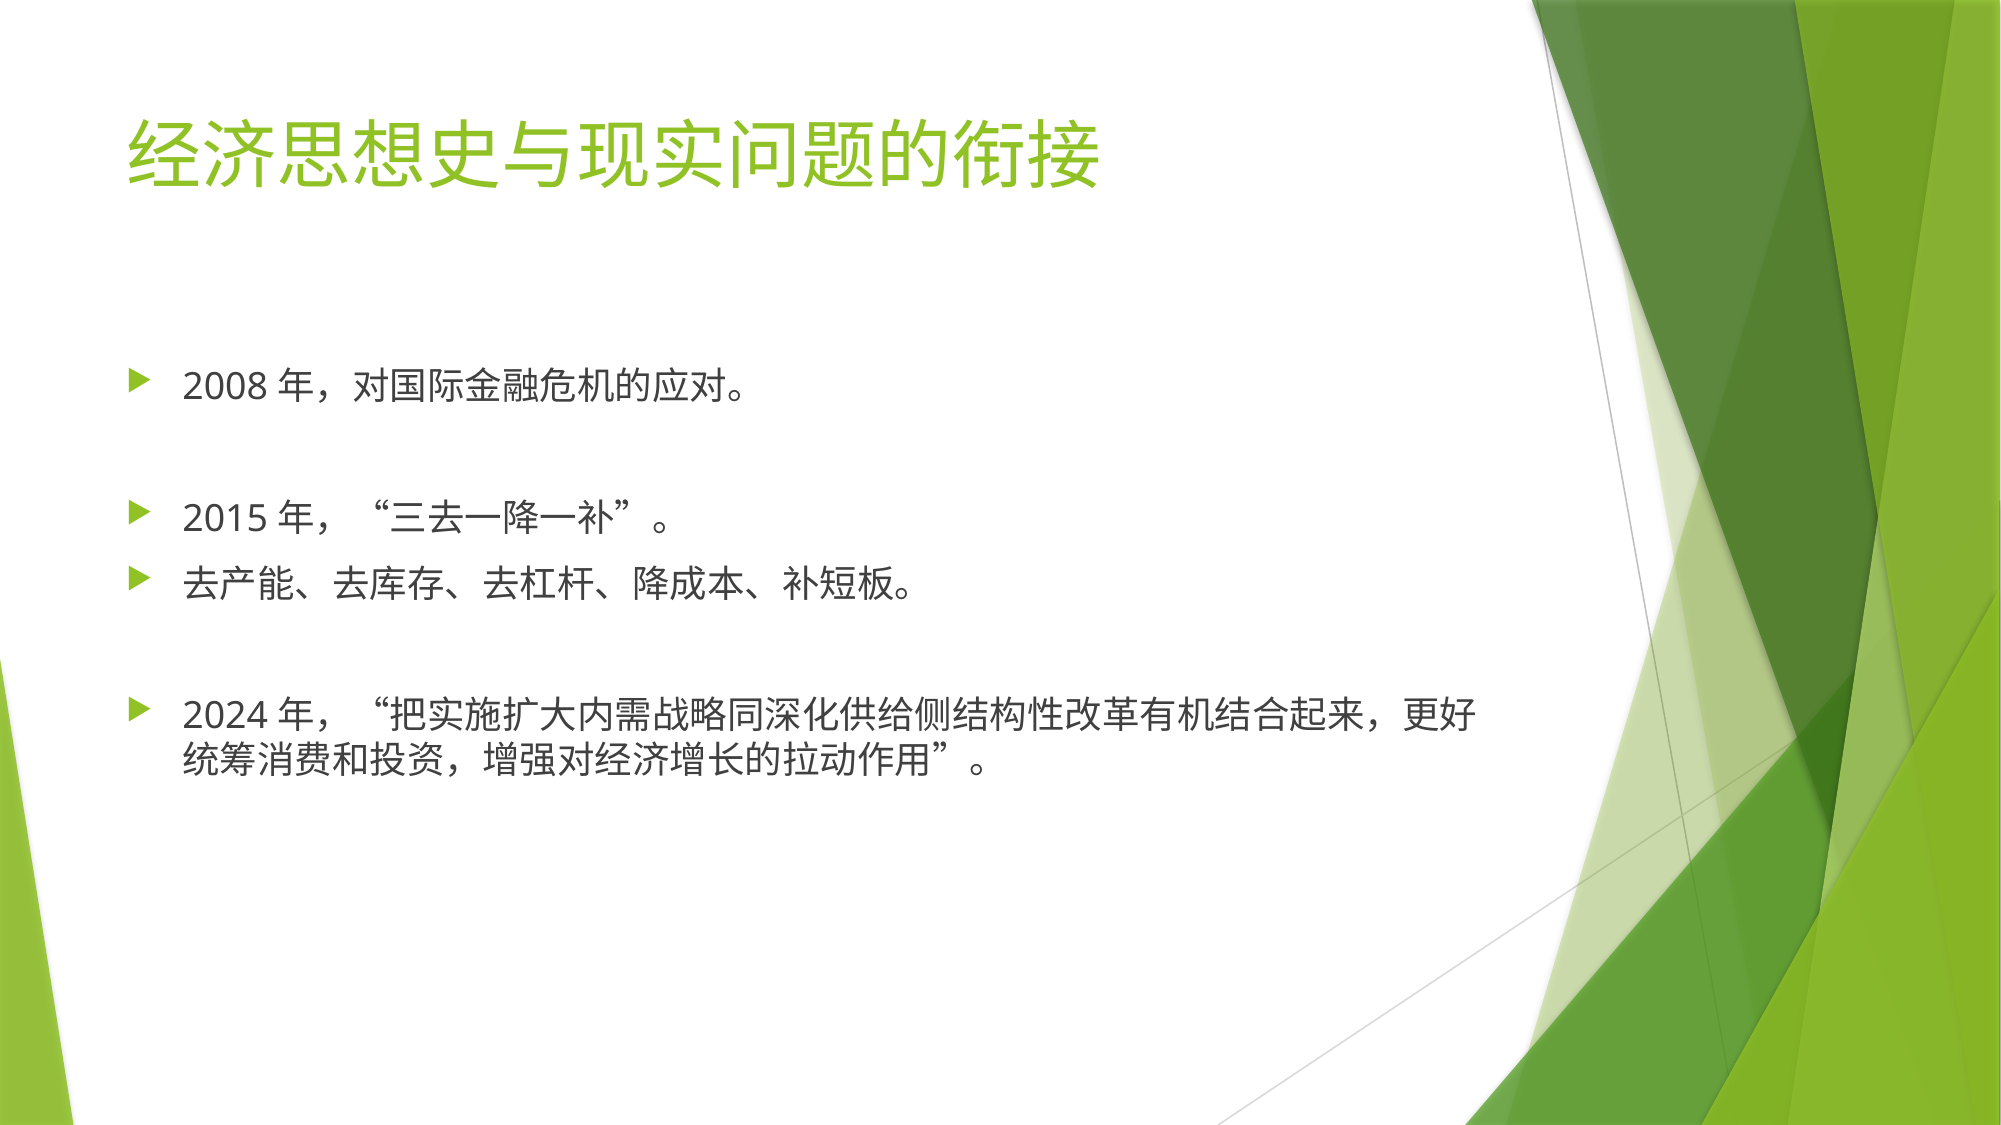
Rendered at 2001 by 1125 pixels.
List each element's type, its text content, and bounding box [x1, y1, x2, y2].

title 经济思想史与现实问题的衔接 [111, 99, 1522, 317]
list 2008年，对国际金融危机的应对。 2015年，“三去一降一补”。 去产能、去库存、去杠杆、降成本、补短板。 2024年，“把实施扩大内需战略同深化供给侧结构性改革有机结合起来，更好统筹消费和投资，增强对经济增长的拉动作用”。 [111, 354, 1522, 992]
